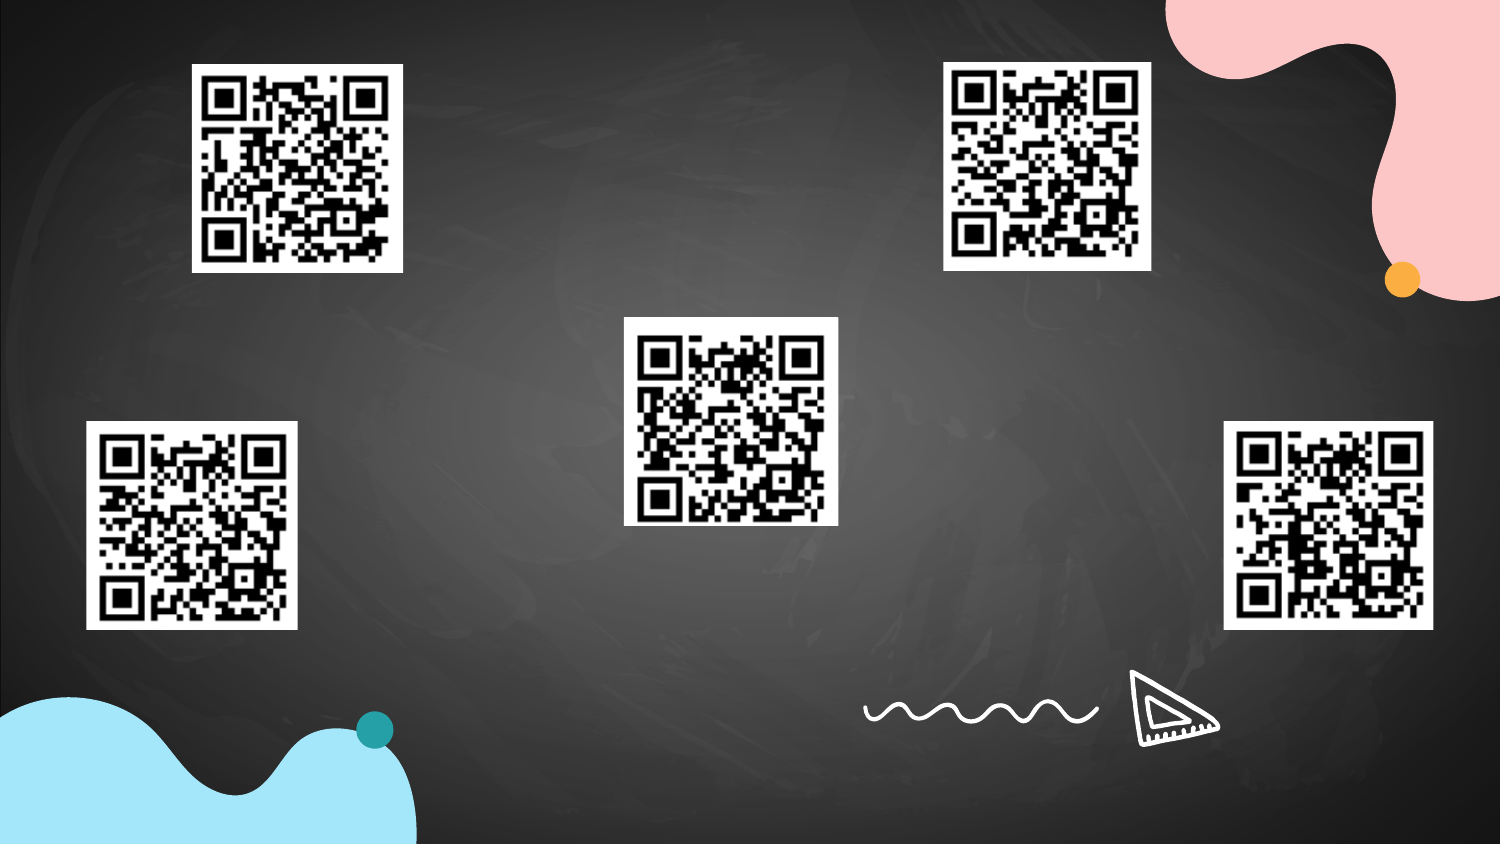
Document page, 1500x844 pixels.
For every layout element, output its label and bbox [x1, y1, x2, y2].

picture [0, 0, 1500, 844]
text_box [1124, 658, 1207, 752]
text_box [863, 699, 1099, 724]
